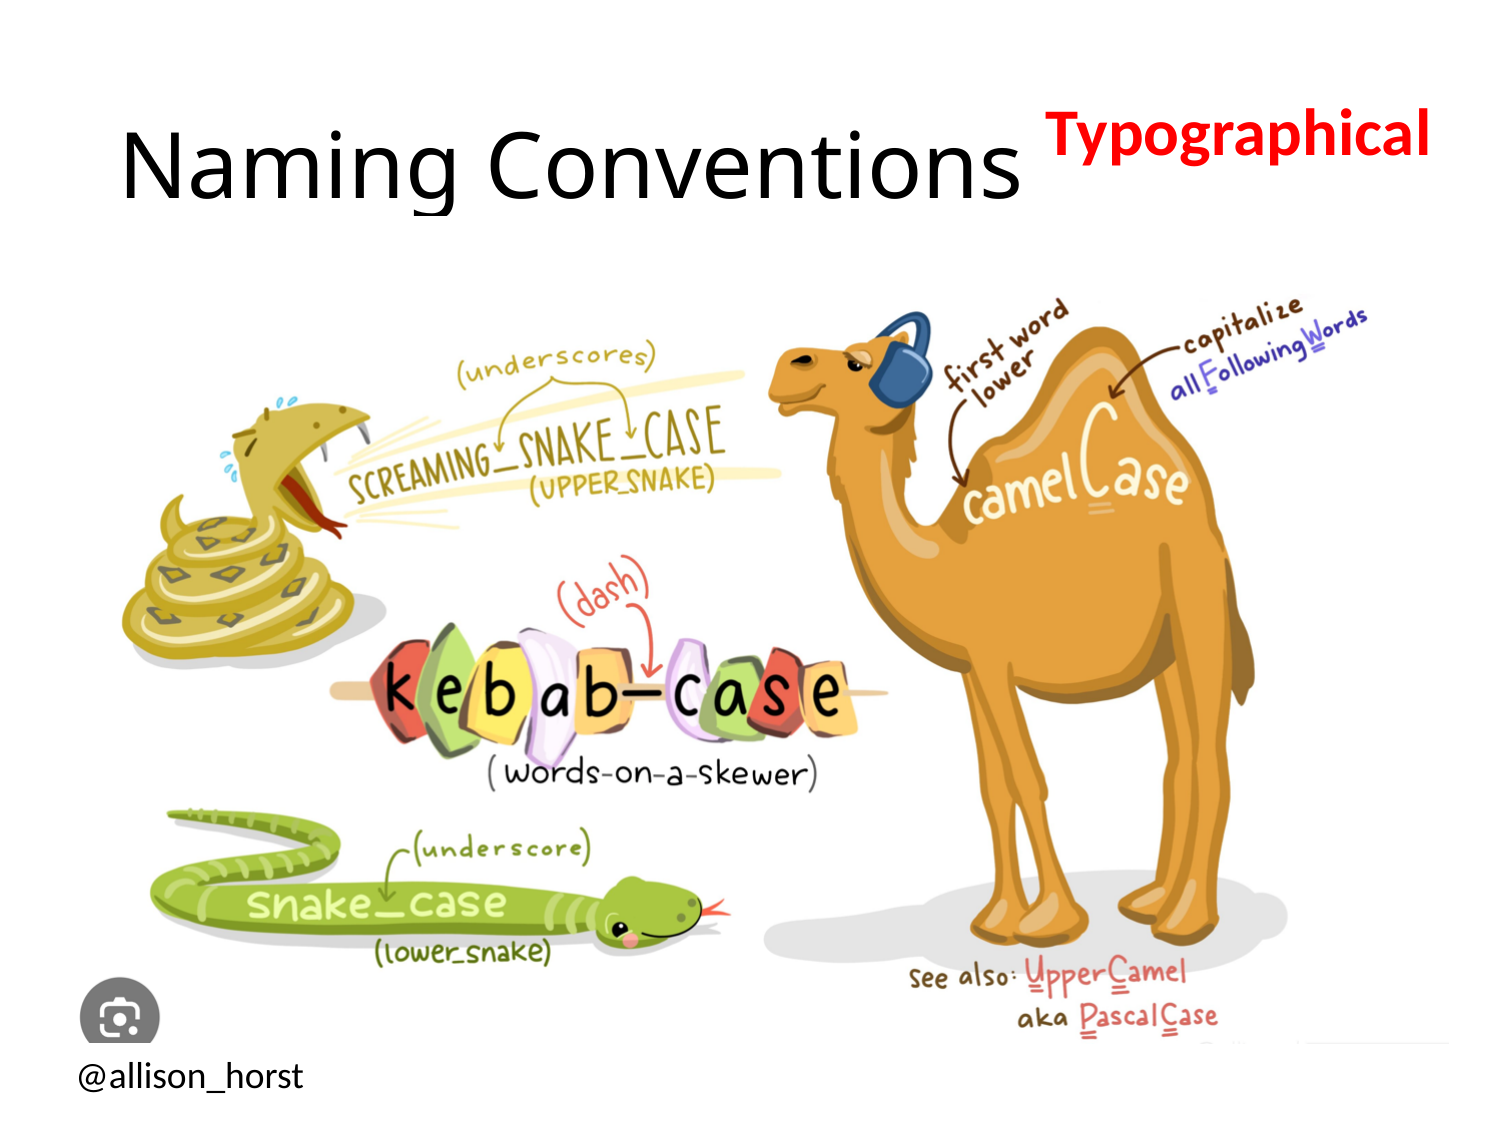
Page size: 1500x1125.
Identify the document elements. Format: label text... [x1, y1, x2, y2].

text_box Typographical [1030, 81, 1447, 177]
picture [51, 216, 1449, 1044]
text_box @allison_horst [60, 1044, 320, 1103]
title Naming Conventions [103, 59, 1397, 216]
